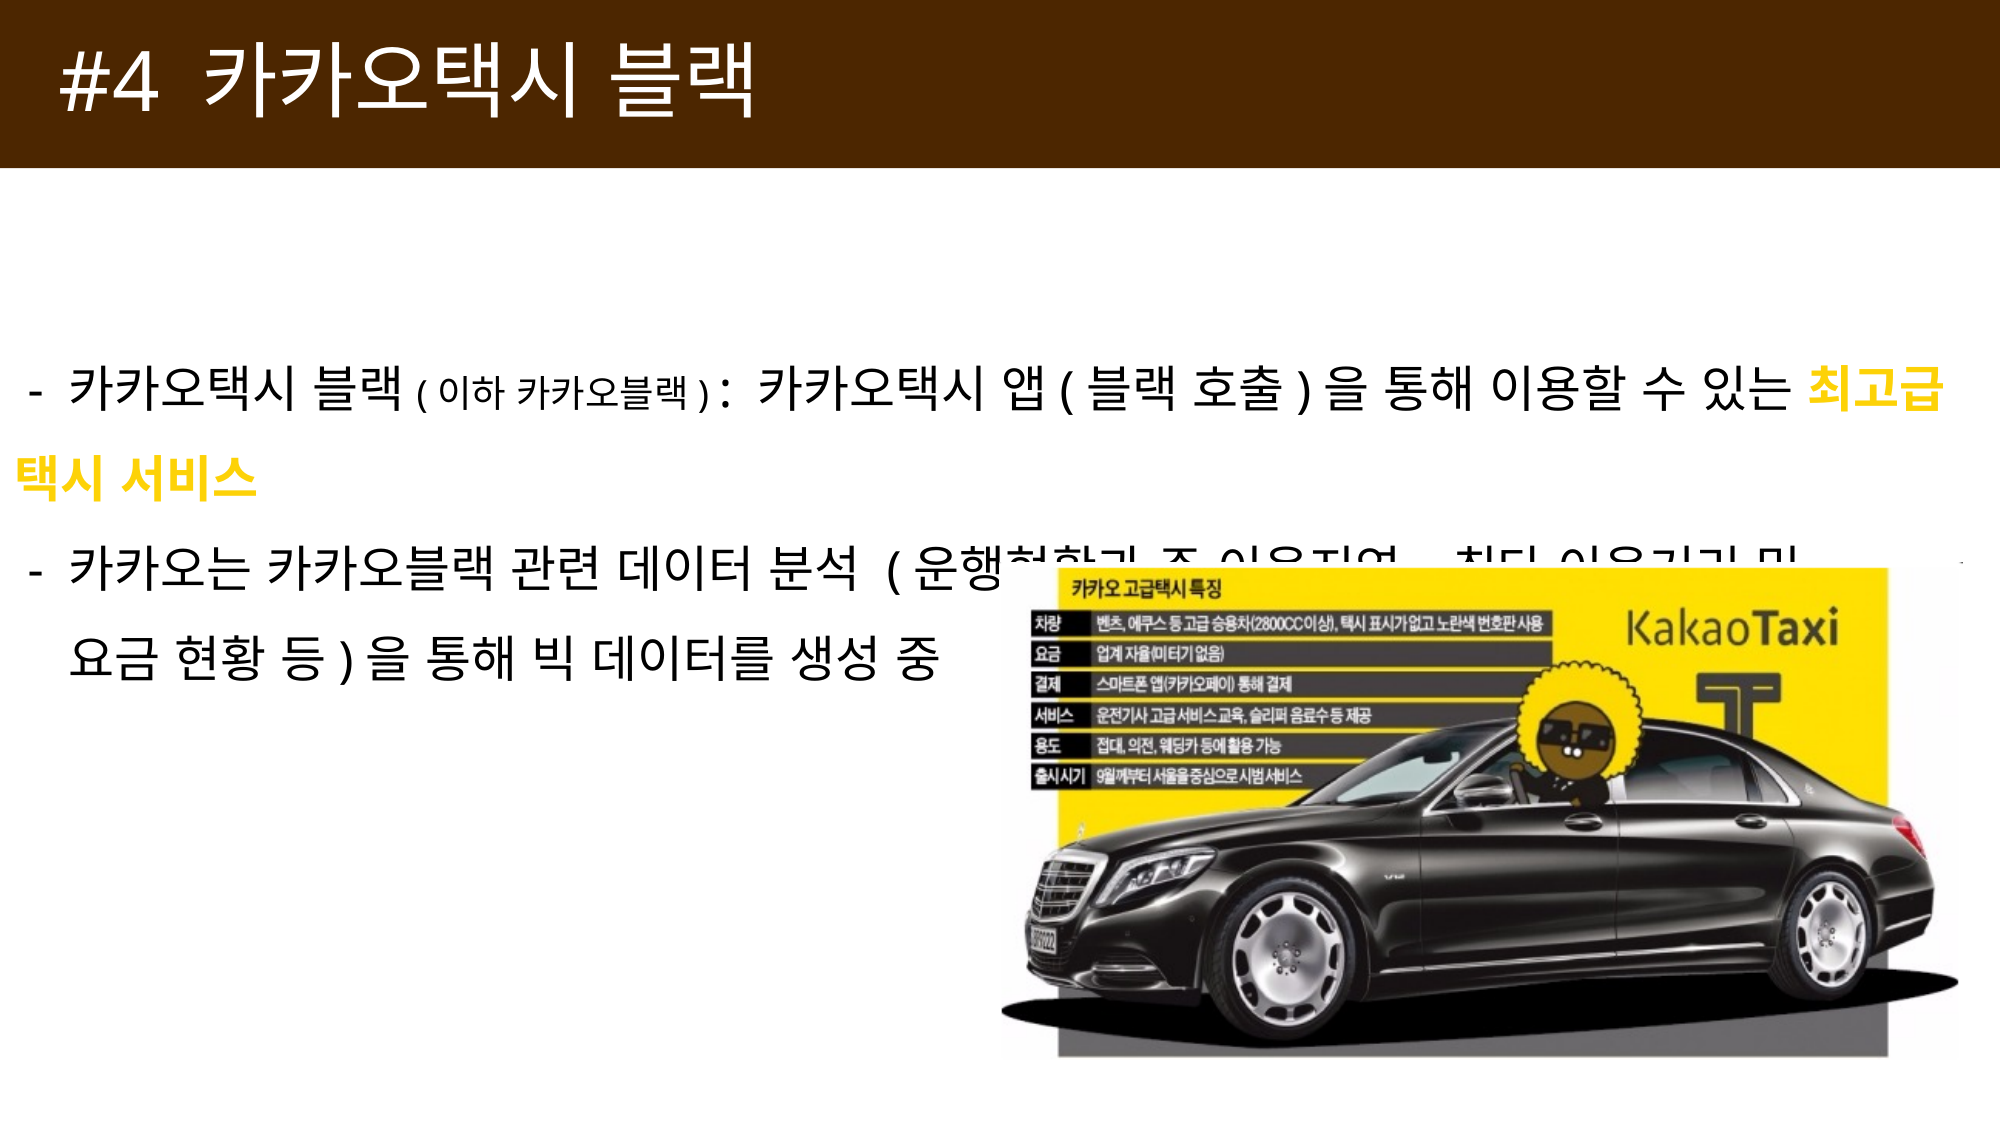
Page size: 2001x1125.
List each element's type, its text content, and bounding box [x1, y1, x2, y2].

title #4 카카오택시 블랙 [0, 0, 2000, 169]
picture [999, 562, 1963, 1061]
text_box - 카카오택시 블랙(이하 카카오블랙) : 카카오택시 앱(블랙 호출)을 통해 이용할 수 있는 최고급 택시 서비스 - 카카오는 카카오블랙 관련 데이터 분석 (운행현황과 주 이용지역, 최다 이용거리 및 요금 현황 등)을 통해 빅 데이터를 생성 중 [0, 320, 2000, 696]
